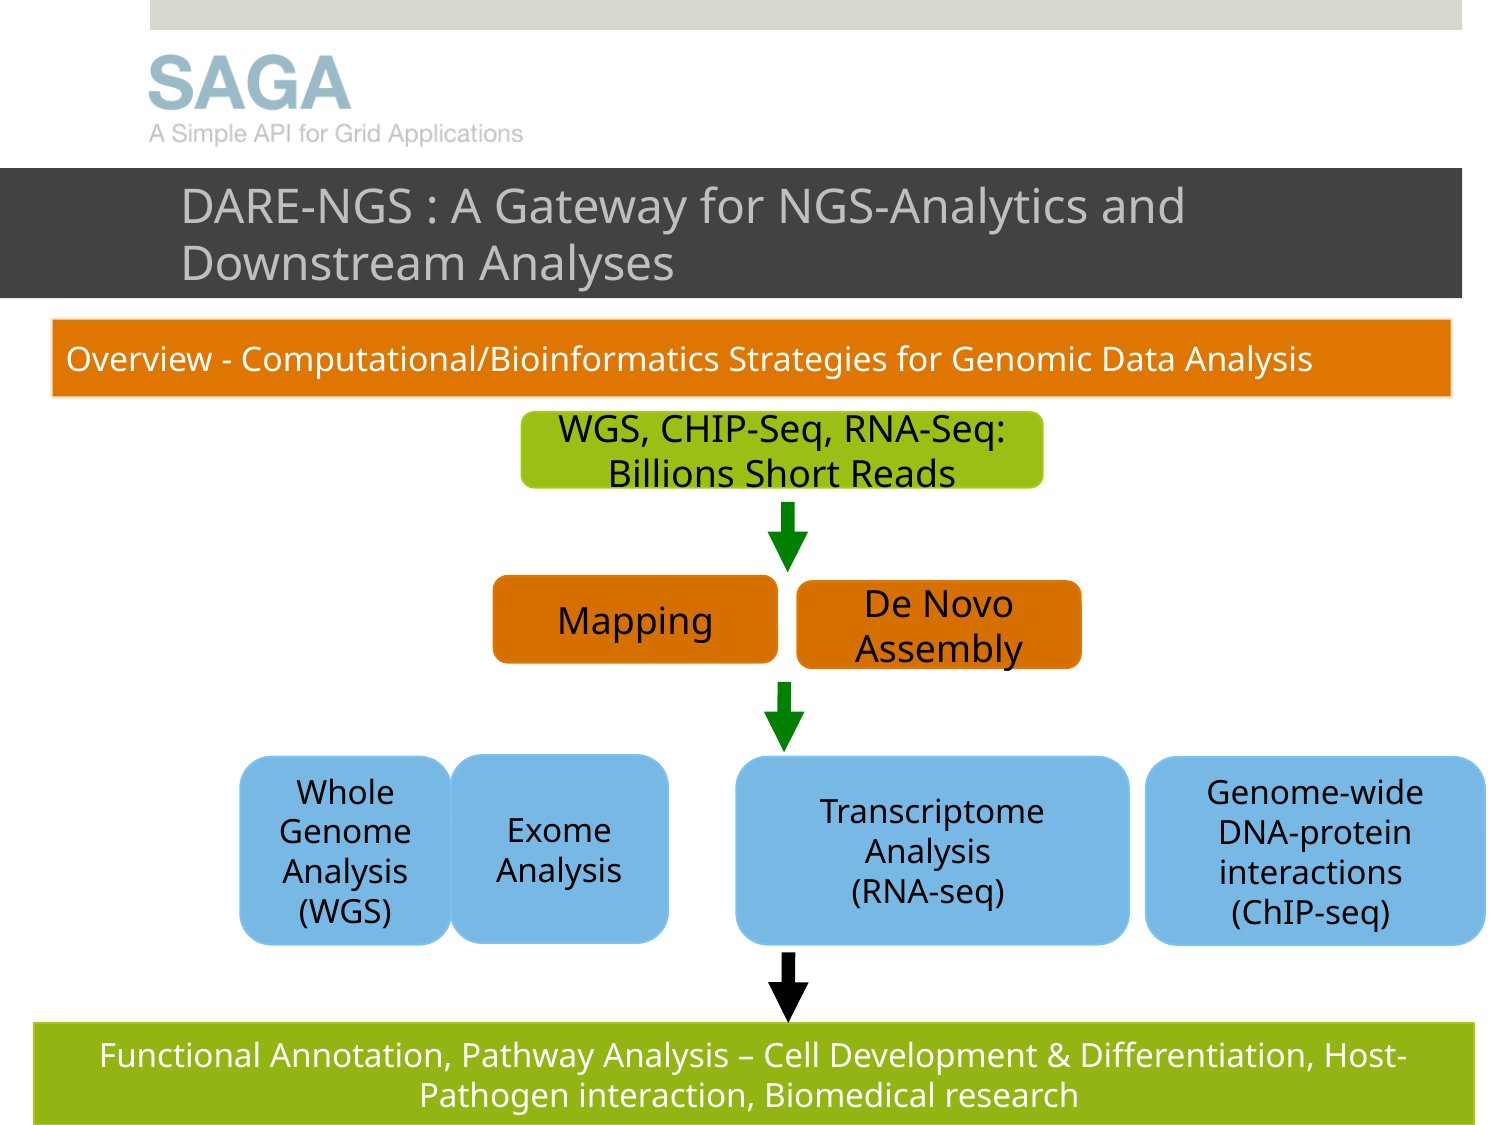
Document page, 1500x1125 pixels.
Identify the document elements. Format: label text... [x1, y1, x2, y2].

text_box Mapping [492, 574, 779, 664]
text_box De Novo Assembly [796, 580, 1082, 670]
text_box Genome-wide DNA-protein interactions (ChIP-seq) [1144, 755, 1486, 946]
picture [148, 54, 523, 147]
text_box Whole Genome Analysis (WGS) [239, 755, 452, 946]
text_box WGS, CHIP-Seq, RNA-Seq: Billions Short Reads [520, 411, 1044, 489]
text_box Overview - Computational/Bioinformatics Strategies for Genomic Data Analysis [49, 316, 1455, 401]
title DARE-NGS : A Gateway for NGS-Analytics and Downstream Analyses [0, 168, 1463, 299]
text_box Exome Analysis [451, 754, 670, 944]
text_box Transcriptome Analysis (RNA-seq) [735, 755, 1130, 946]
text_box Functional Annotation, Pathway Analysis – Cell Development & Differentiation, Host-Pathogen interaction, Biomedical research [33, 1022, 1475, 1125]
